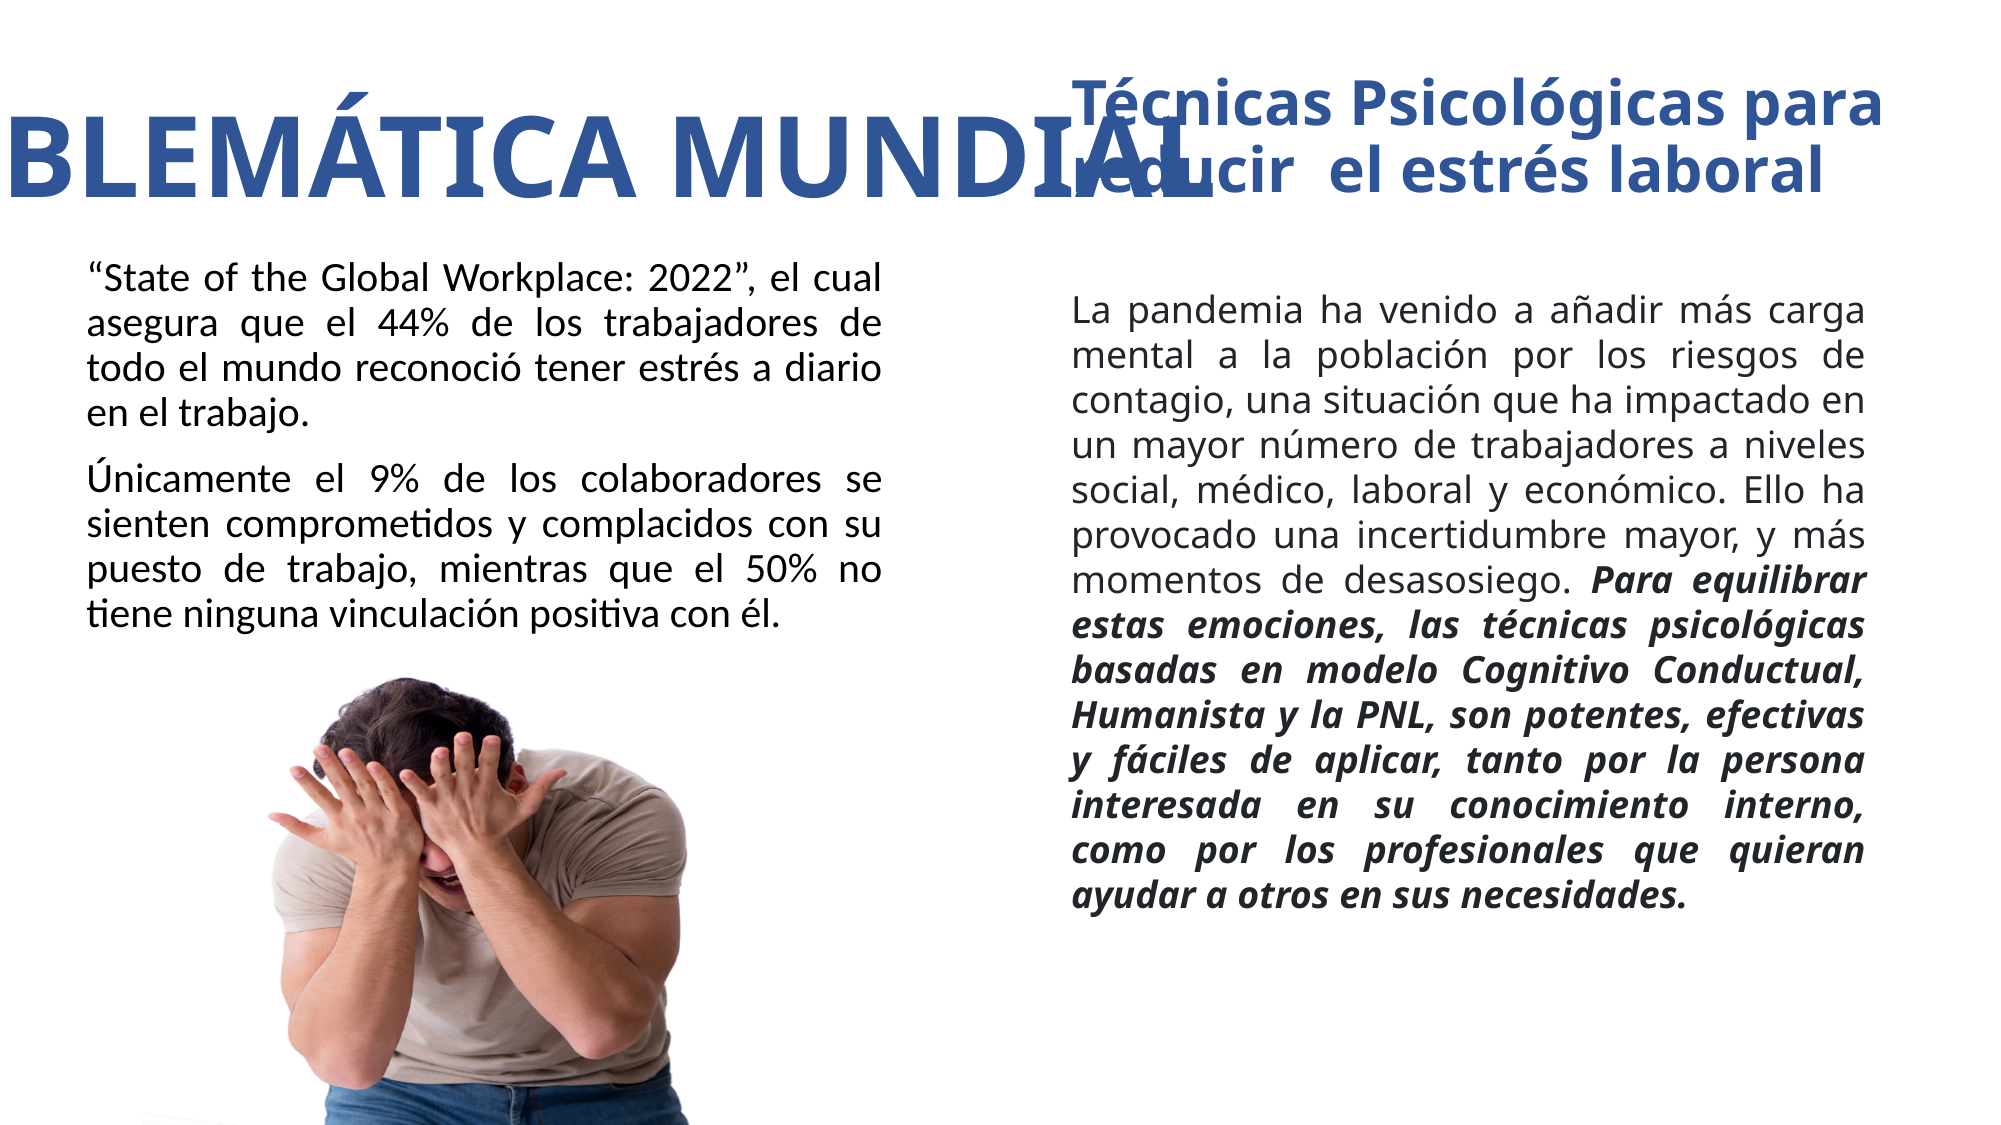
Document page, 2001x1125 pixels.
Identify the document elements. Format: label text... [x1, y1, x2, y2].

picture [142, 628, 780, 1125]
text_box La pandemia ha venido a añadir más carga mental a la población por los riesgos de contagio, una situación que ha impactado en un mayor número de trabajadores a niveles social, médico, laboral y económico. Ello ha provocado una incertidumbre mayor, y más momentos de desasosiego. Para equilibrar estas emociones, las técnicas psicológicas basadas en modelo Cognitivo Conductual, Humanista y la PNL, son potentes, efectivas y fáciles de aplicar, tanto por la persona interesada en su conocimiento interno, como por los profesionales que quieran ayudar a otros en sus necesidades. [1056, 278, 1882, 924]
text_box Técnicas Psicológicas para reducir el estrés laboral [1056, 64, 1922, 260]
text_box PROBLEMÁTICA MUNDIAL [0, 93, 1056, 230]
list “State of the Global Workplace: 2022”, el cual asegura que el 44% de los trabajadores de todo el mundo reconoció tener estrés a diario en el trabajo. Únicamente el 9% de los colaboradores se sienten comprometidos y complacidos con su puesto de trabajo, mientras que el 50% no tiene ninguna vinculación positiva con él. [71, 247, 898, 962]
